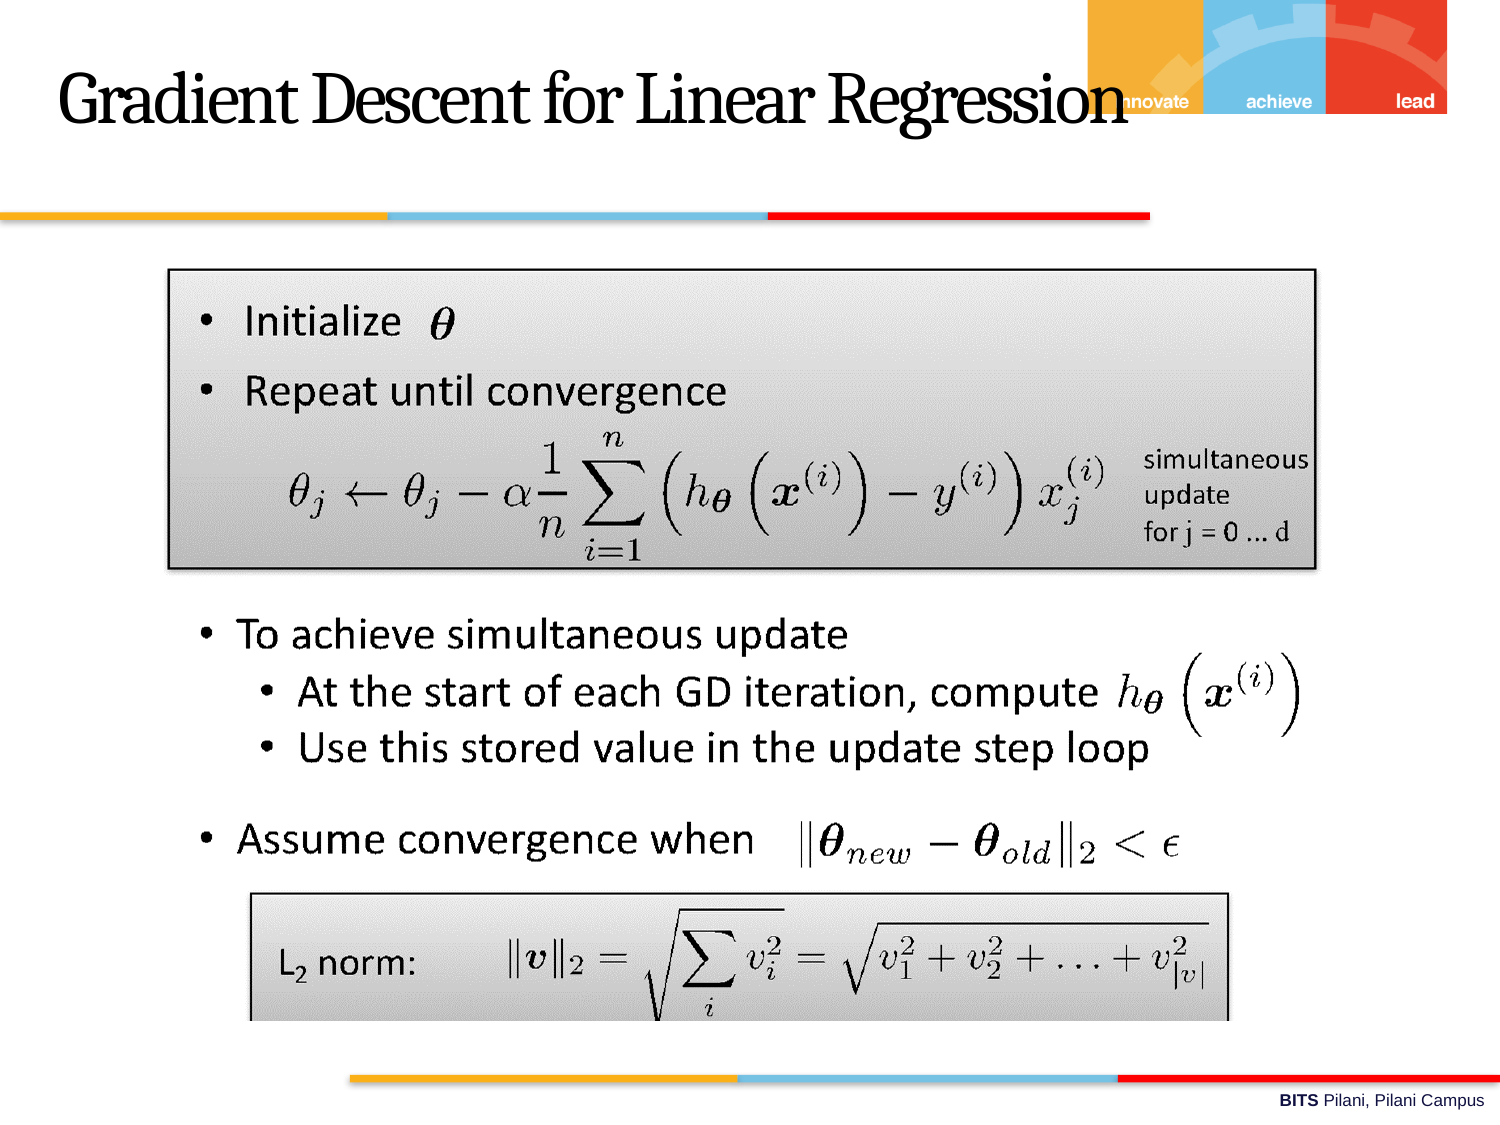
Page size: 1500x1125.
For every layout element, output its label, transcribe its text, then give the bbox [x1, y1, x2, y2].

picture [124, 262, 1338, 1021]
text_box Gradient Descent for Linear Regression [43, 1, 1419, 202]
picture [1087, 0, 1448, 114]
